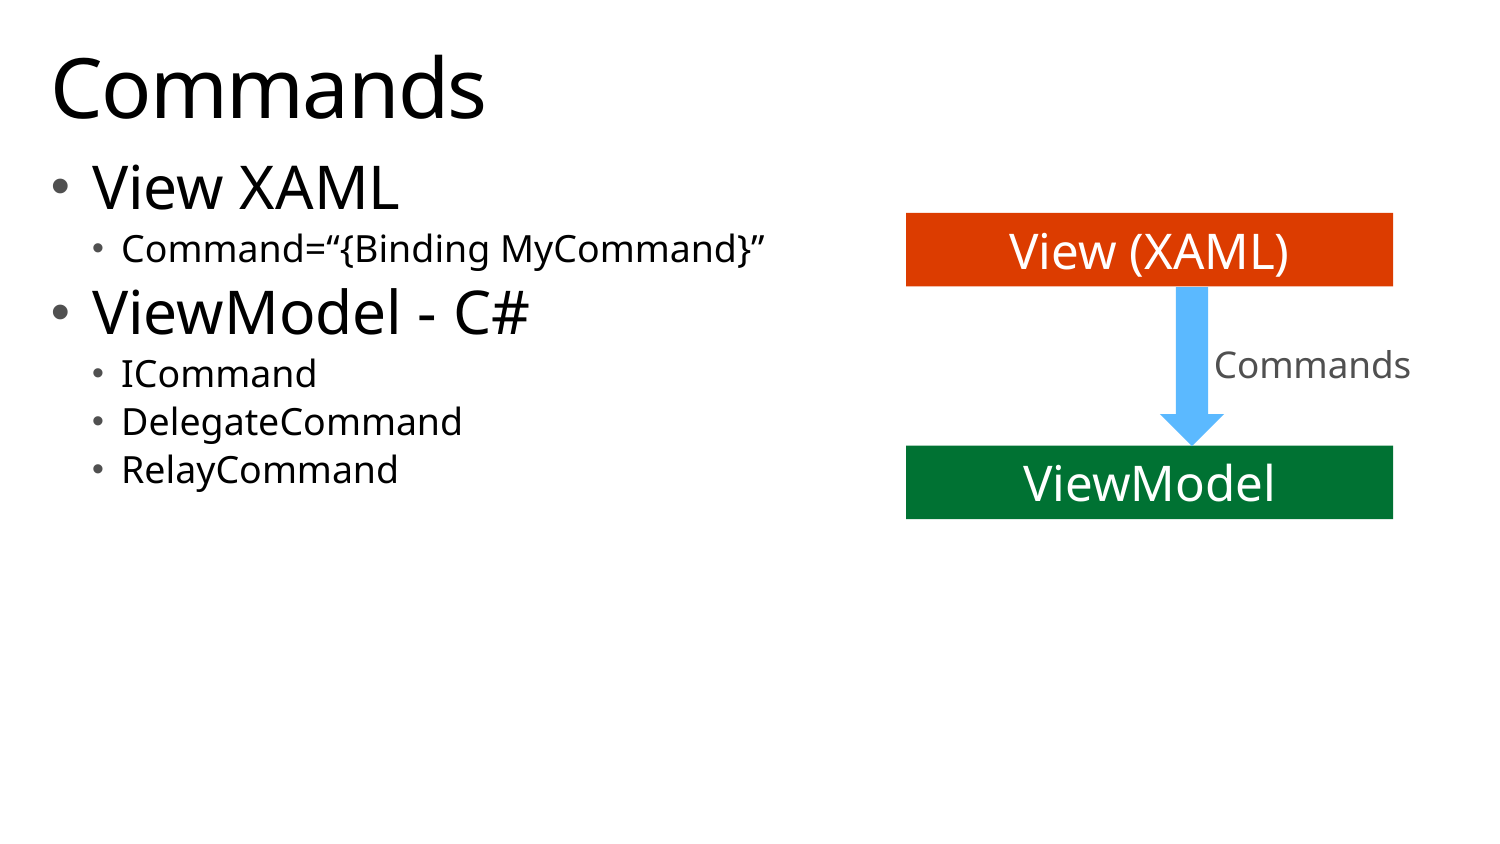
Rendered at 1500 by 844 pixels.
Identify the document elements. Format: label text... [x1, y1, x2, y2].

title Commands [33, 35, 1468, 147]
text_box ViewModel [905, 445, 1394, 520]
text_box View (XAML) [905, 212, 1394, 287]
list View XAML Command=“{Binding MyCommand}” ViewModel - C# ICommand DelegateCommand RelayCommand [33, 147, 1467, 399]
text_box Commands [1191, 328, 1434, 404]
text_box [1159, 286, 1225, 447]
